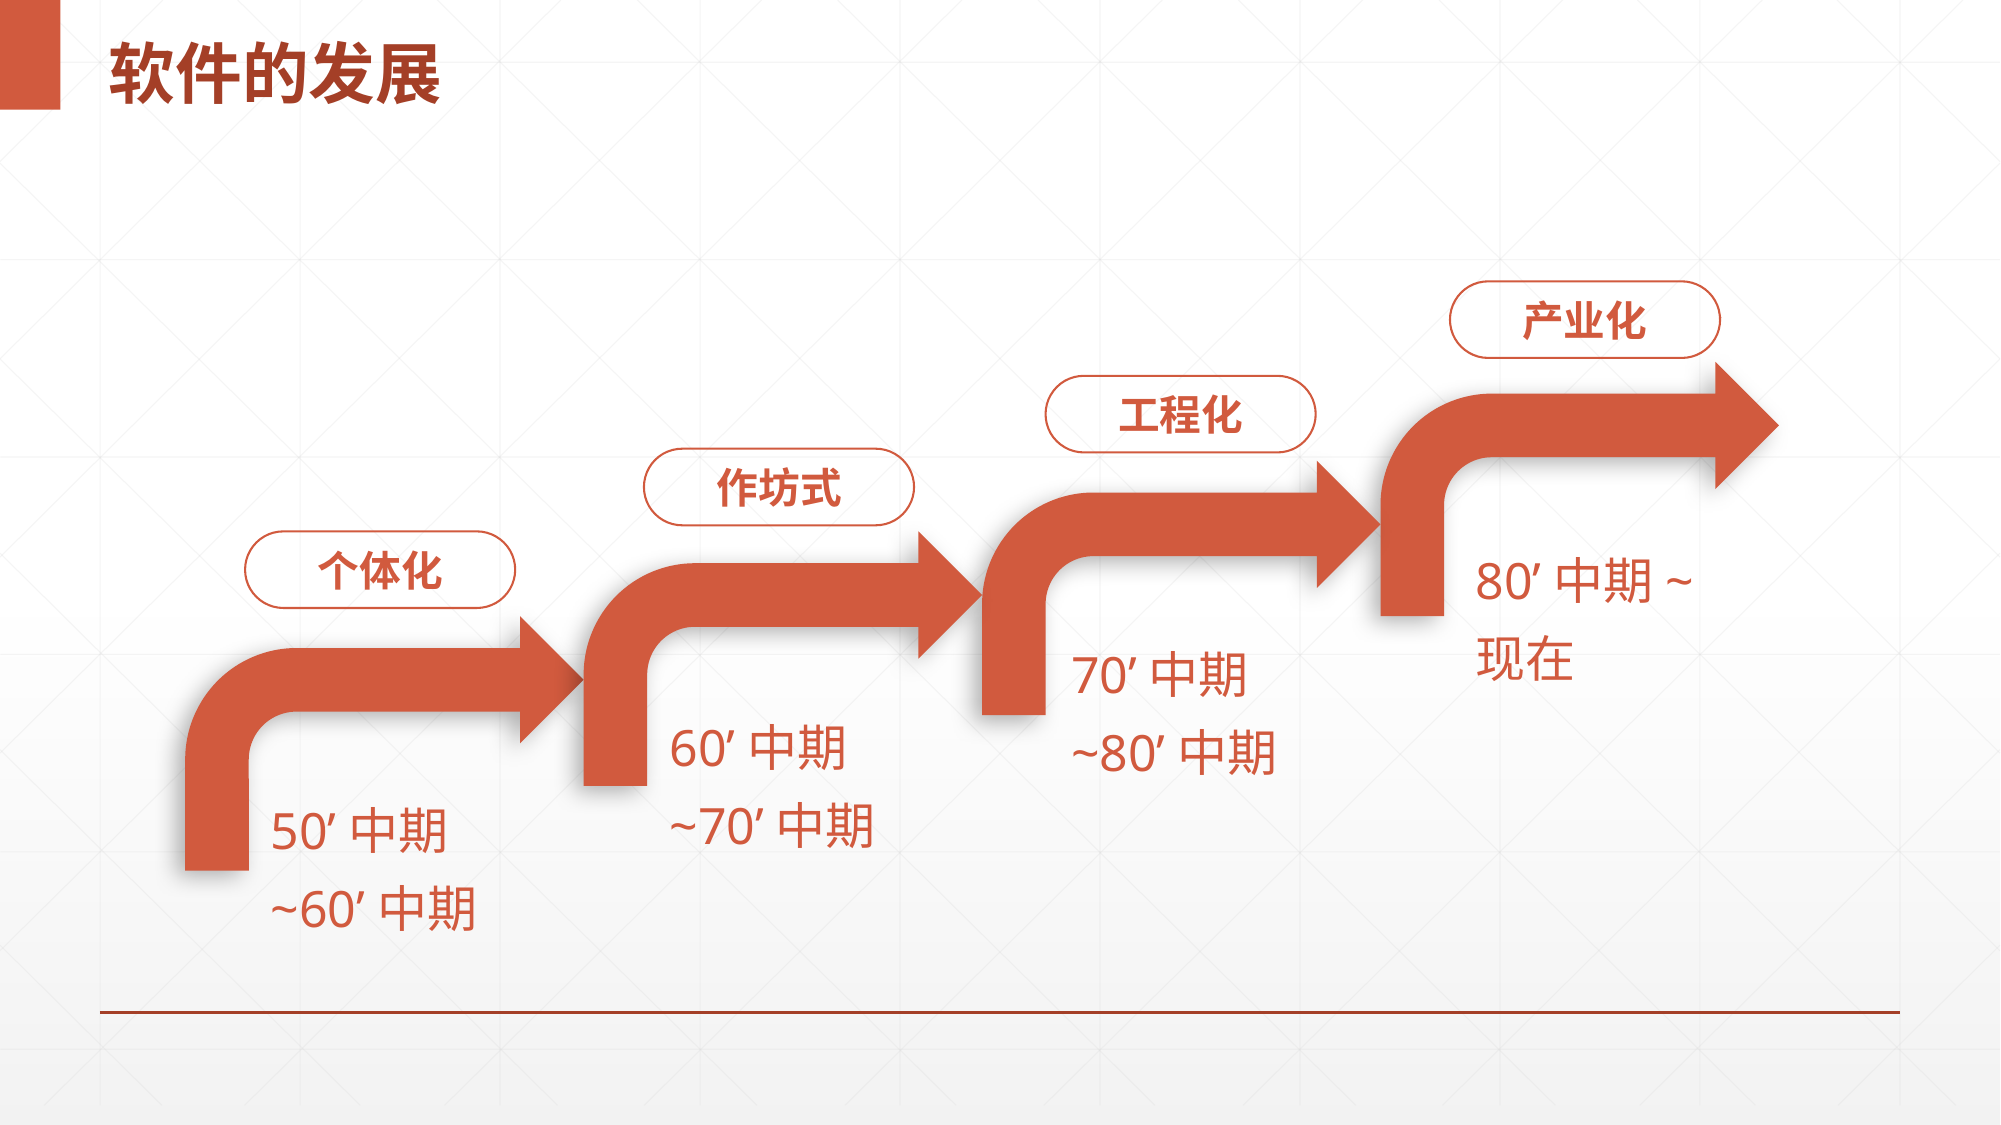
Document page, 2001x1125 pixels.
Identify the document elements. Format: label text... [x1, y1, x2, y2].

text_box [1044, 374, 1317, 454]
text_box 80’中期~现在 [1460, 523, 1721, 695]
text_box 70’中期~80’中期 [1056, 618, 1344, 789]
text_box [244, 530, 517, 610]
title 软件的发展 [93, 0, 948, 110]
text_box [642, 447, 916, 527]
text_box 60’中期~70’中期 [654, 691, 942, 862]
text_box [1448, 280, 1722, 359]
text_box [981, 459, 1382, 716]
text_box [583, 530, 983, 787]
text_box [1379, 360, 1780, 617]
text_box 50’中期~60’中期 [256, 773, 543, 945]
text_box [184, 614, 563, 872]
